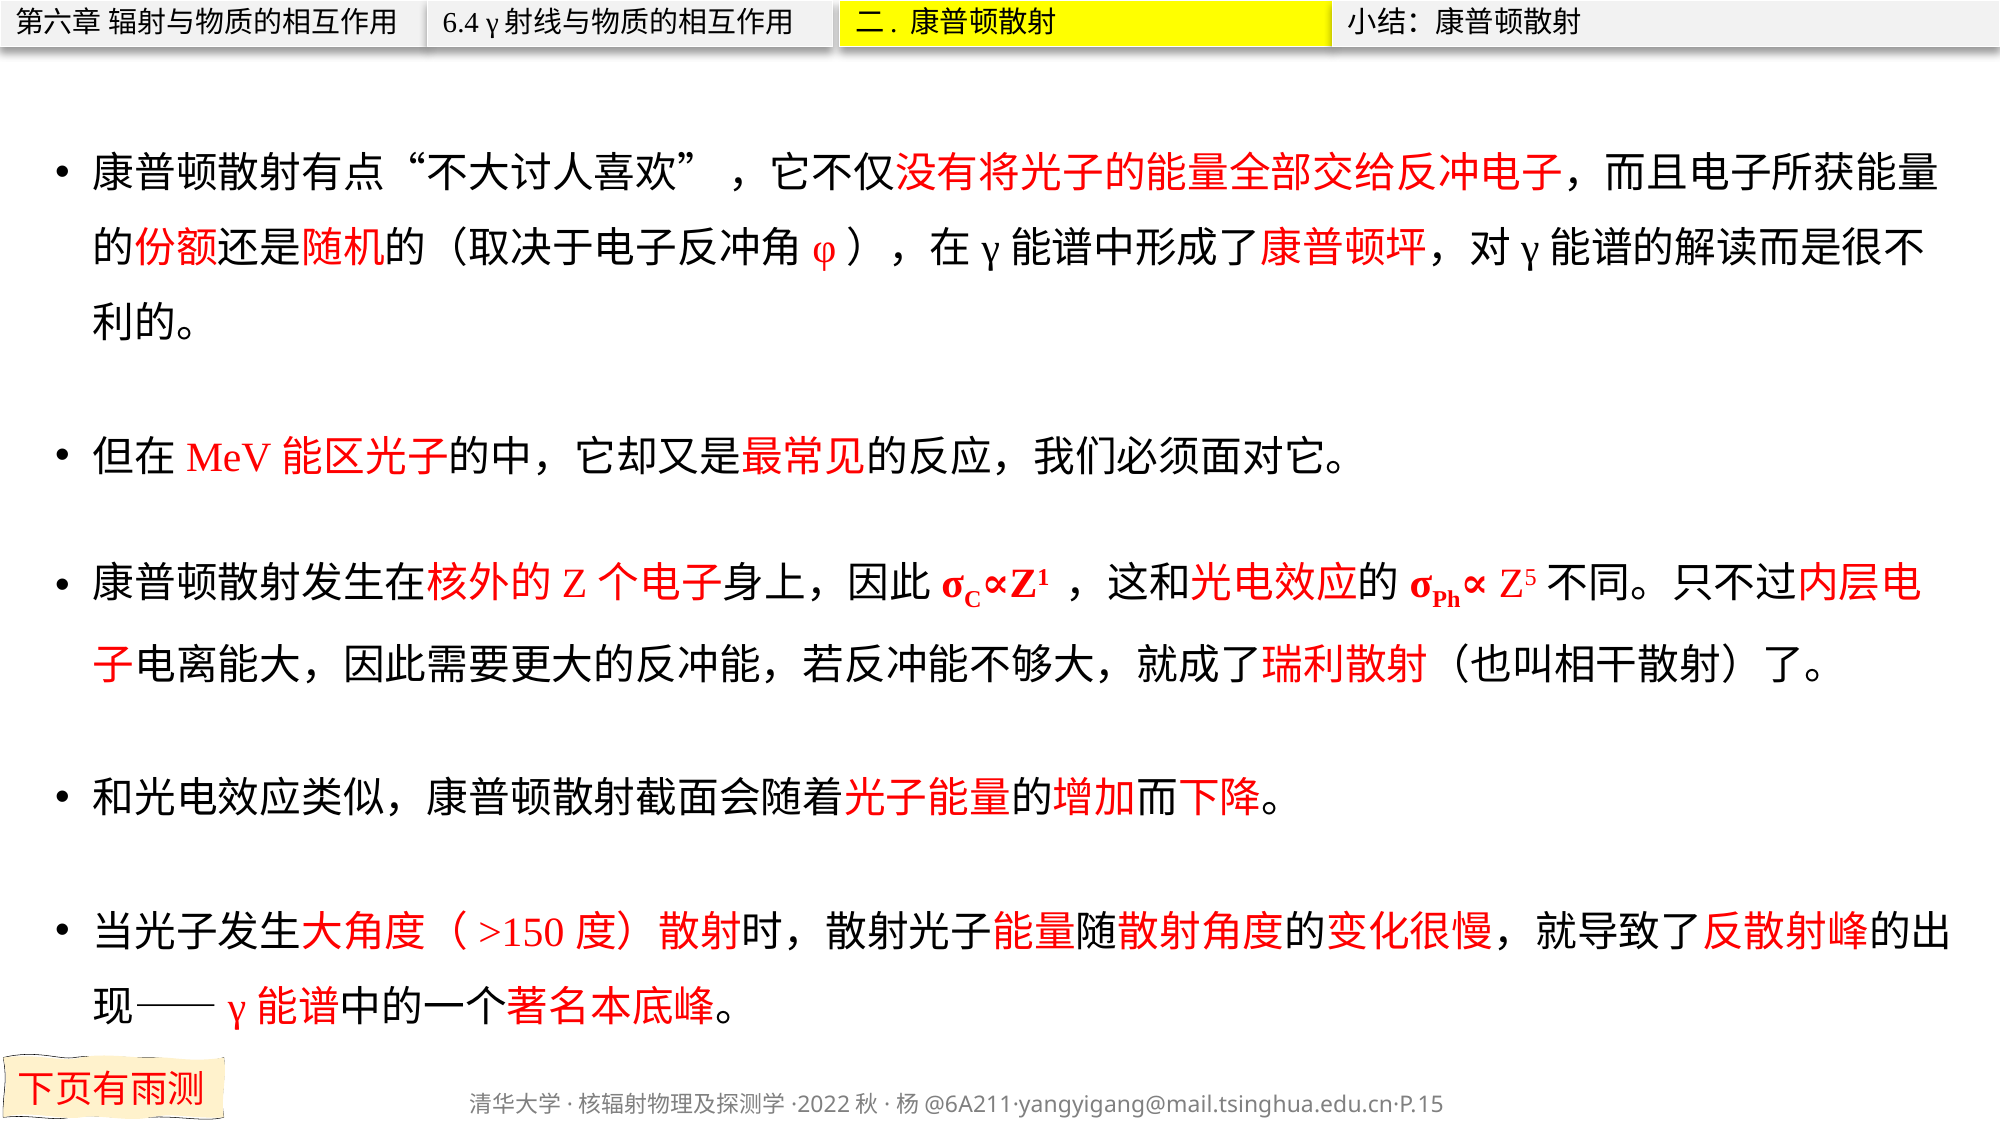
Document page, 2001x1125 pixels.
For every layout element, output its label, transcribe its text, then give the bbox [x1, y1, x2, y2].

text_box 下页有雨测 [3, 1054, 225, 1120]
text_box 康普顿散射有点“不大讨人喜欢” ，它不仅没有将光子的能量全部交给反冲电子，而且电子所获能量的份额还是随机的（取决于电子反冲角φ），在γ能谱中形成了康普顿坪，对γ能谱的解读而是很不利的。 但在MeV能区光子的中，它却又是最常见的反应，我们必须面对它。 康普顿散射发生在核外的Z个电子身上，因此σC∝Z1 ，这和光电效应的σPh∝ Z5不同。只不过内层电子电离能大，因此需要更大的反冲能，若反冲能不够大，就成了瑞利散射（也叫相干散射）了。 和光电效应类似，康普顿散射截面会随着光子能量的增加而下降。 当光子发生大角度（>150度）散射时，散射光子能量随散射角度的变化很慢，就导致了反散射峰的出现——γ能谱中的一个著名本底峰。 [40, 113, 1969, 1054]
list 6.4 γ射线与物质的相互作用 [427, 0, 833, 47]
list 第六章 辐射与物质的相互作用 [0, 0, 427, 47]
list 二. 康普顿散射 [839, 0, 1332, 47]
list 小结：康普顿散射 [1332, 0, 2000, 47]
